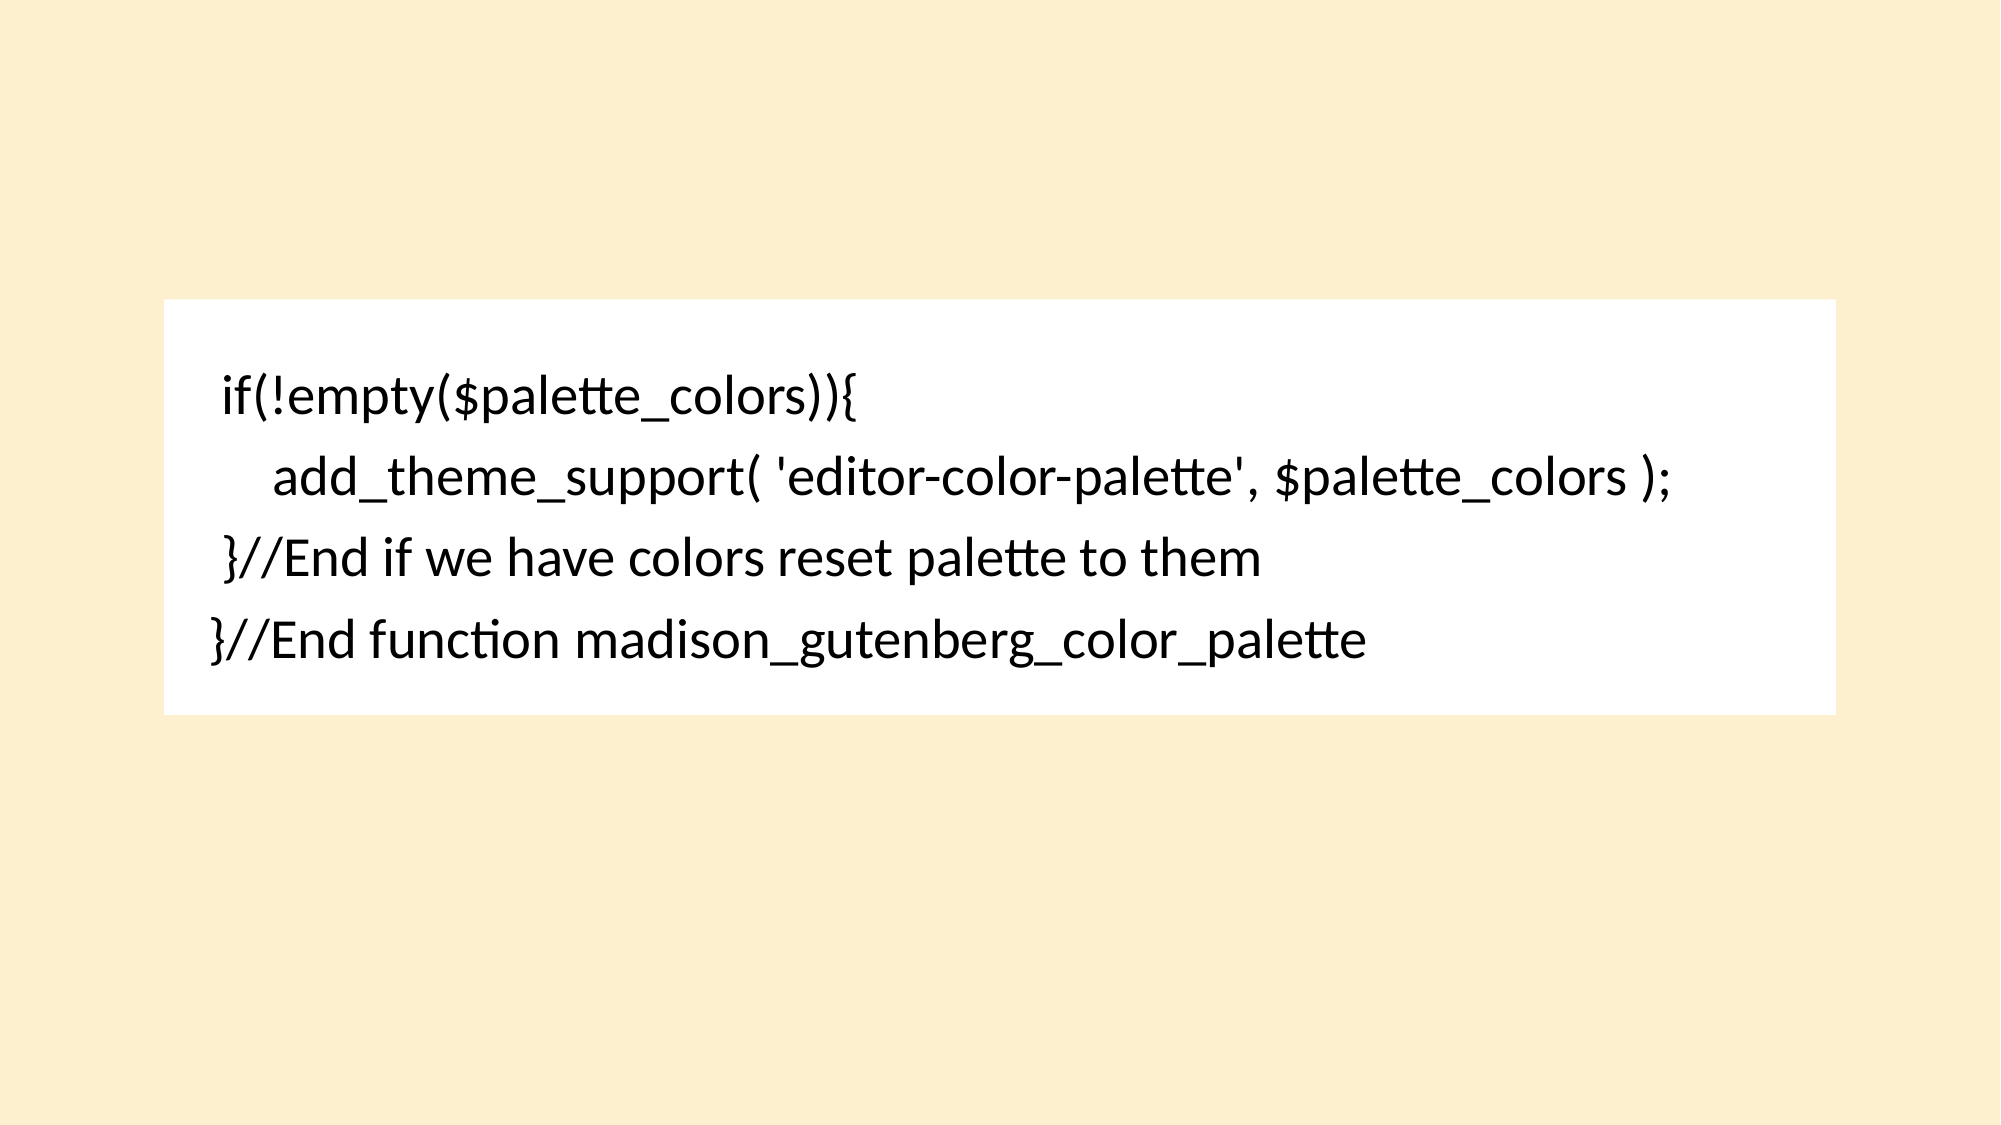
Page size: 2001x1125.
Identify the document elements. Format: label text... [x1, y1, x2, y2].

list if(!empty($palette_colors)){ add_theme_support( 'editor-color-palette', $palette_colors ); }//End if we have colors reset palette to them }//End function madison_gutenberg_color_palette [164, 299, 1836, 715]
